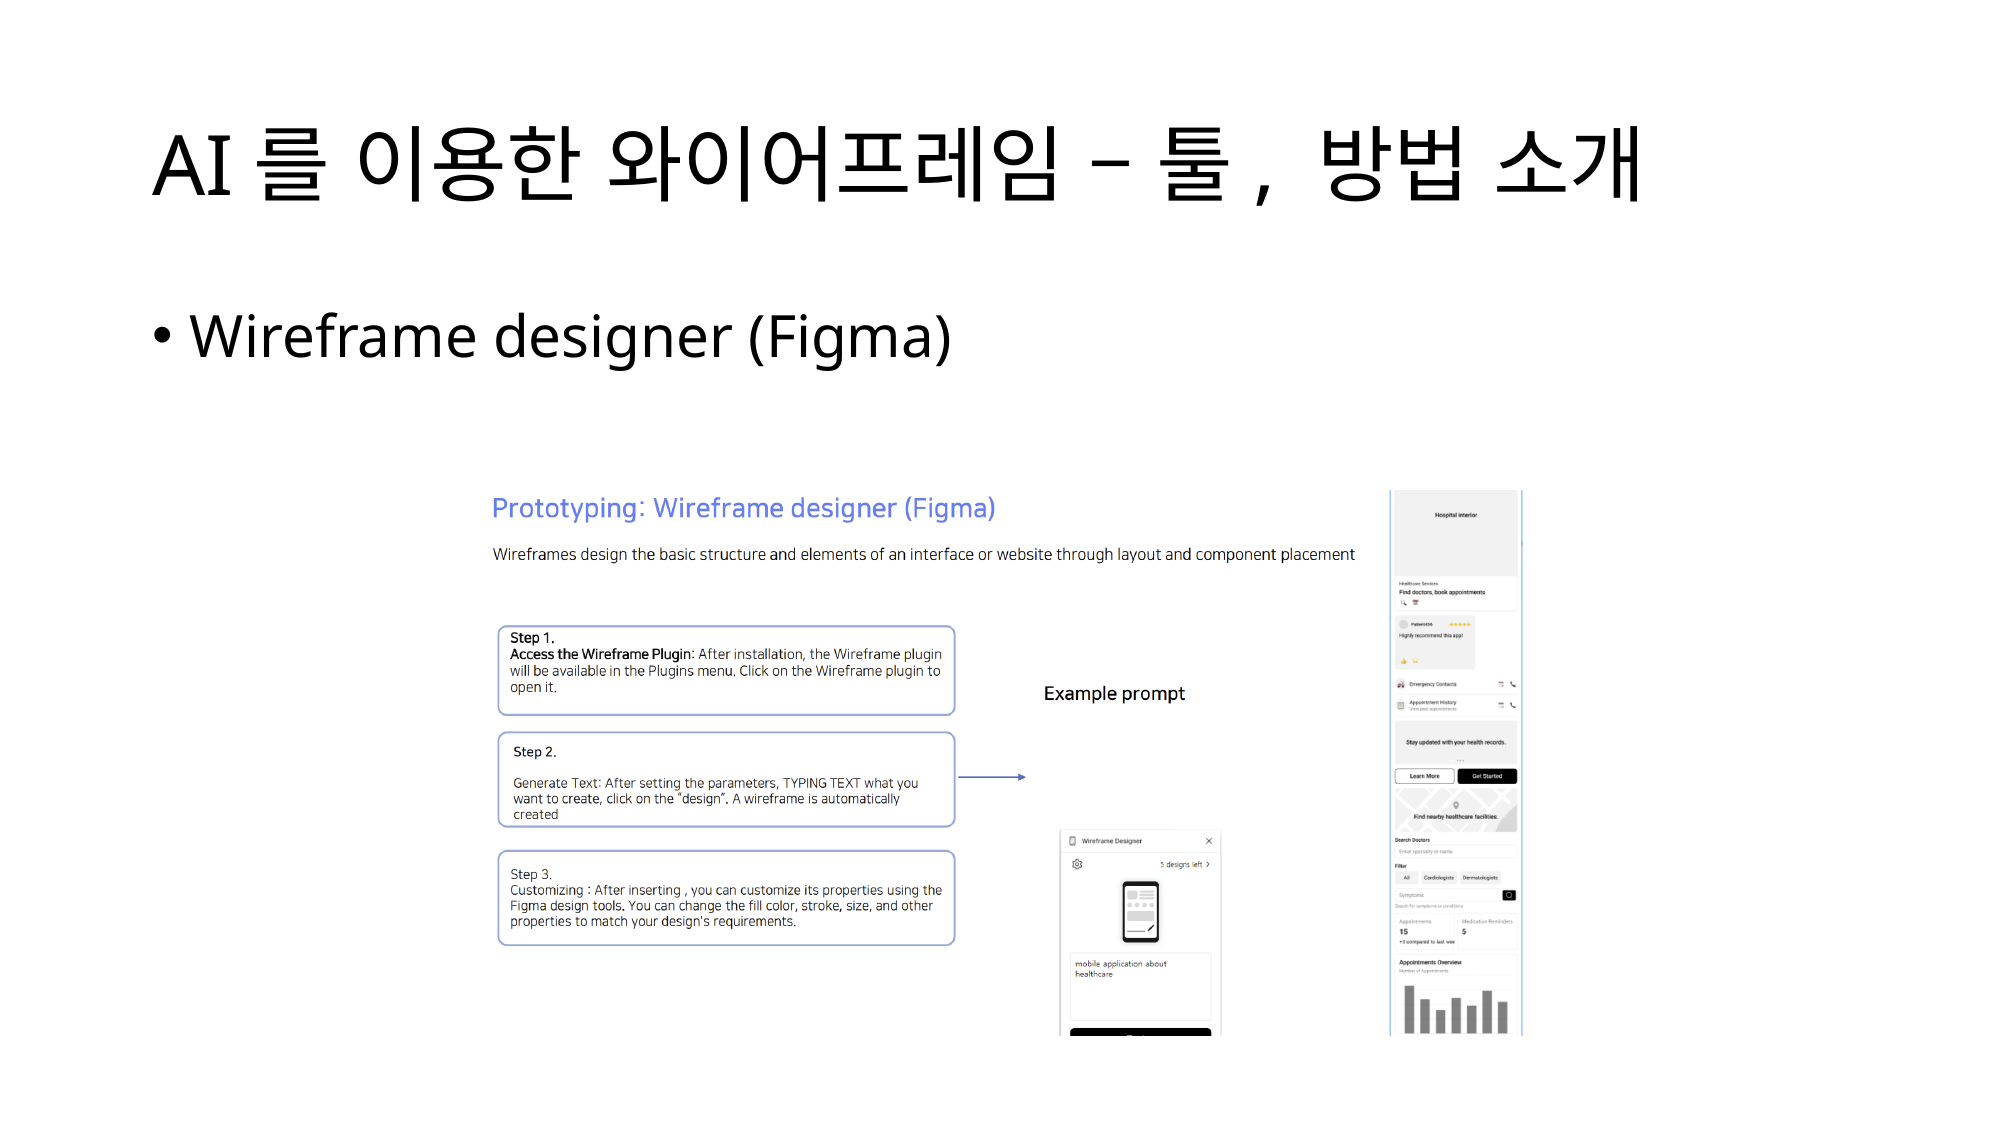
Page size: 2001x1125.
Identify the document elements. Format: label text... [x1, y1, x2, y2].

picture [465, 489, 1535, 1036]
list Wireframe designer (Figma) [137, 299, 1863, 1014]
title AI를 이용한 와이어프레임 – 툴, 방법 소개 [137, 59, 1863, 278]
